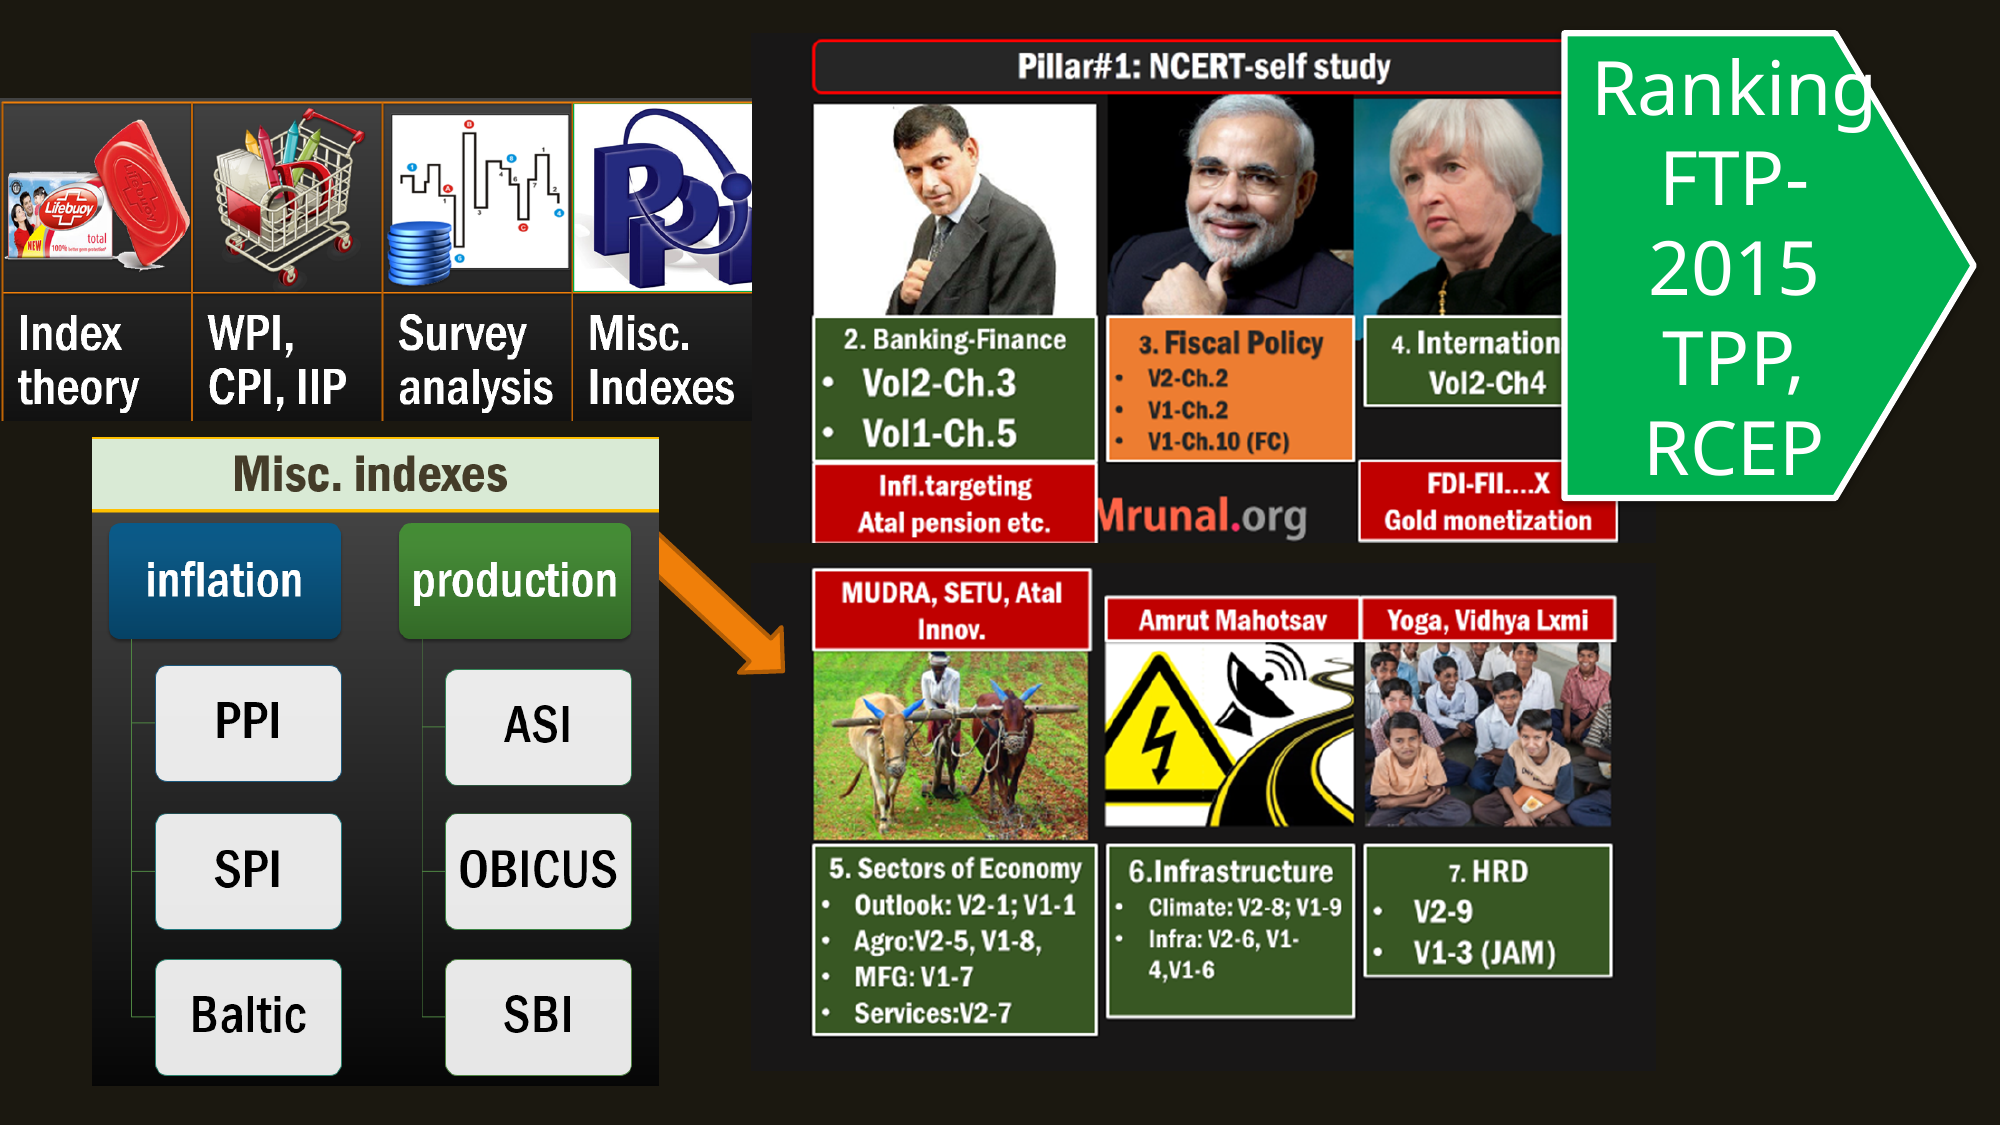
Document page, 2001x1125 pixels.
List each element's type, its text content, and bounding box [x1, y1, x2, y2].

text_box [737, 662, 746, 675]
picture [92, 437, 660, 1087]
text_box Ranking FTP-2015 TPP, RCEP [1562, 30, 1977, 502]
picture [0, 32, 1656, 1071]
text_box [665, 536, 746, 661]
